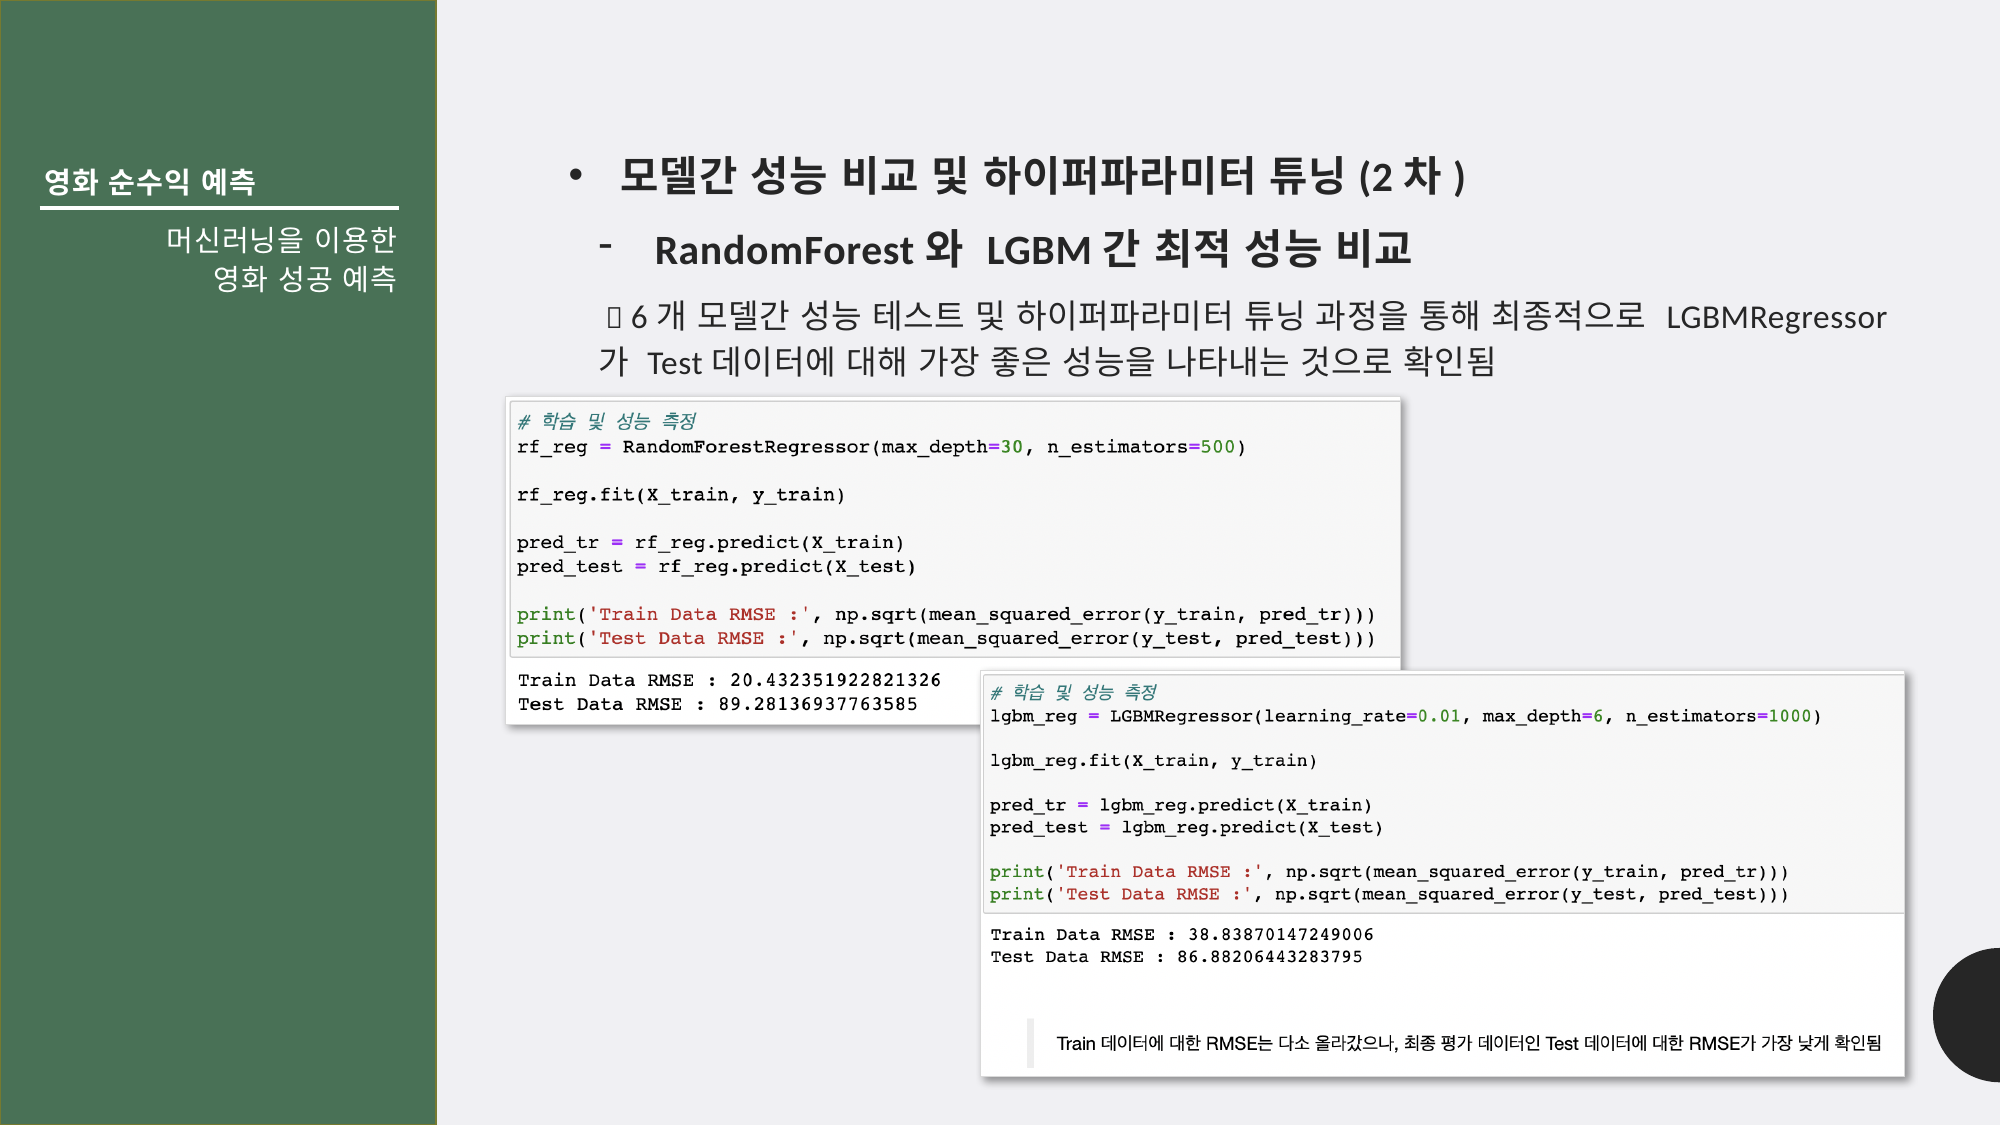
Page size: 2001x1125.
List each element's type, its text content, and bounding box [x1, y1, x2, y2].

list 모델간 성능 비교 및 하이퍼파라미터 튜닝(2차) RandomForest와 LGBM간 최적 성능 비교  6개 모델간 성능 테스트 및 하이퍼파라미터 튜닝 과정을 통해 최종적으로 LGBMRegressor가 Test데이터에 대해 가장 좋은 성능을 나타내는 것으로 확인됨 [550, 124, 1924, 406]
title 머신러닝을 이용한 영화 성공 예측 [26, 215, 416, 357]
text_box [0, 0, 437, 1125]
text_box 영화 순수익 예측 [26, 58, 416, 215]
picture [505, 396, 1905, 1077]
